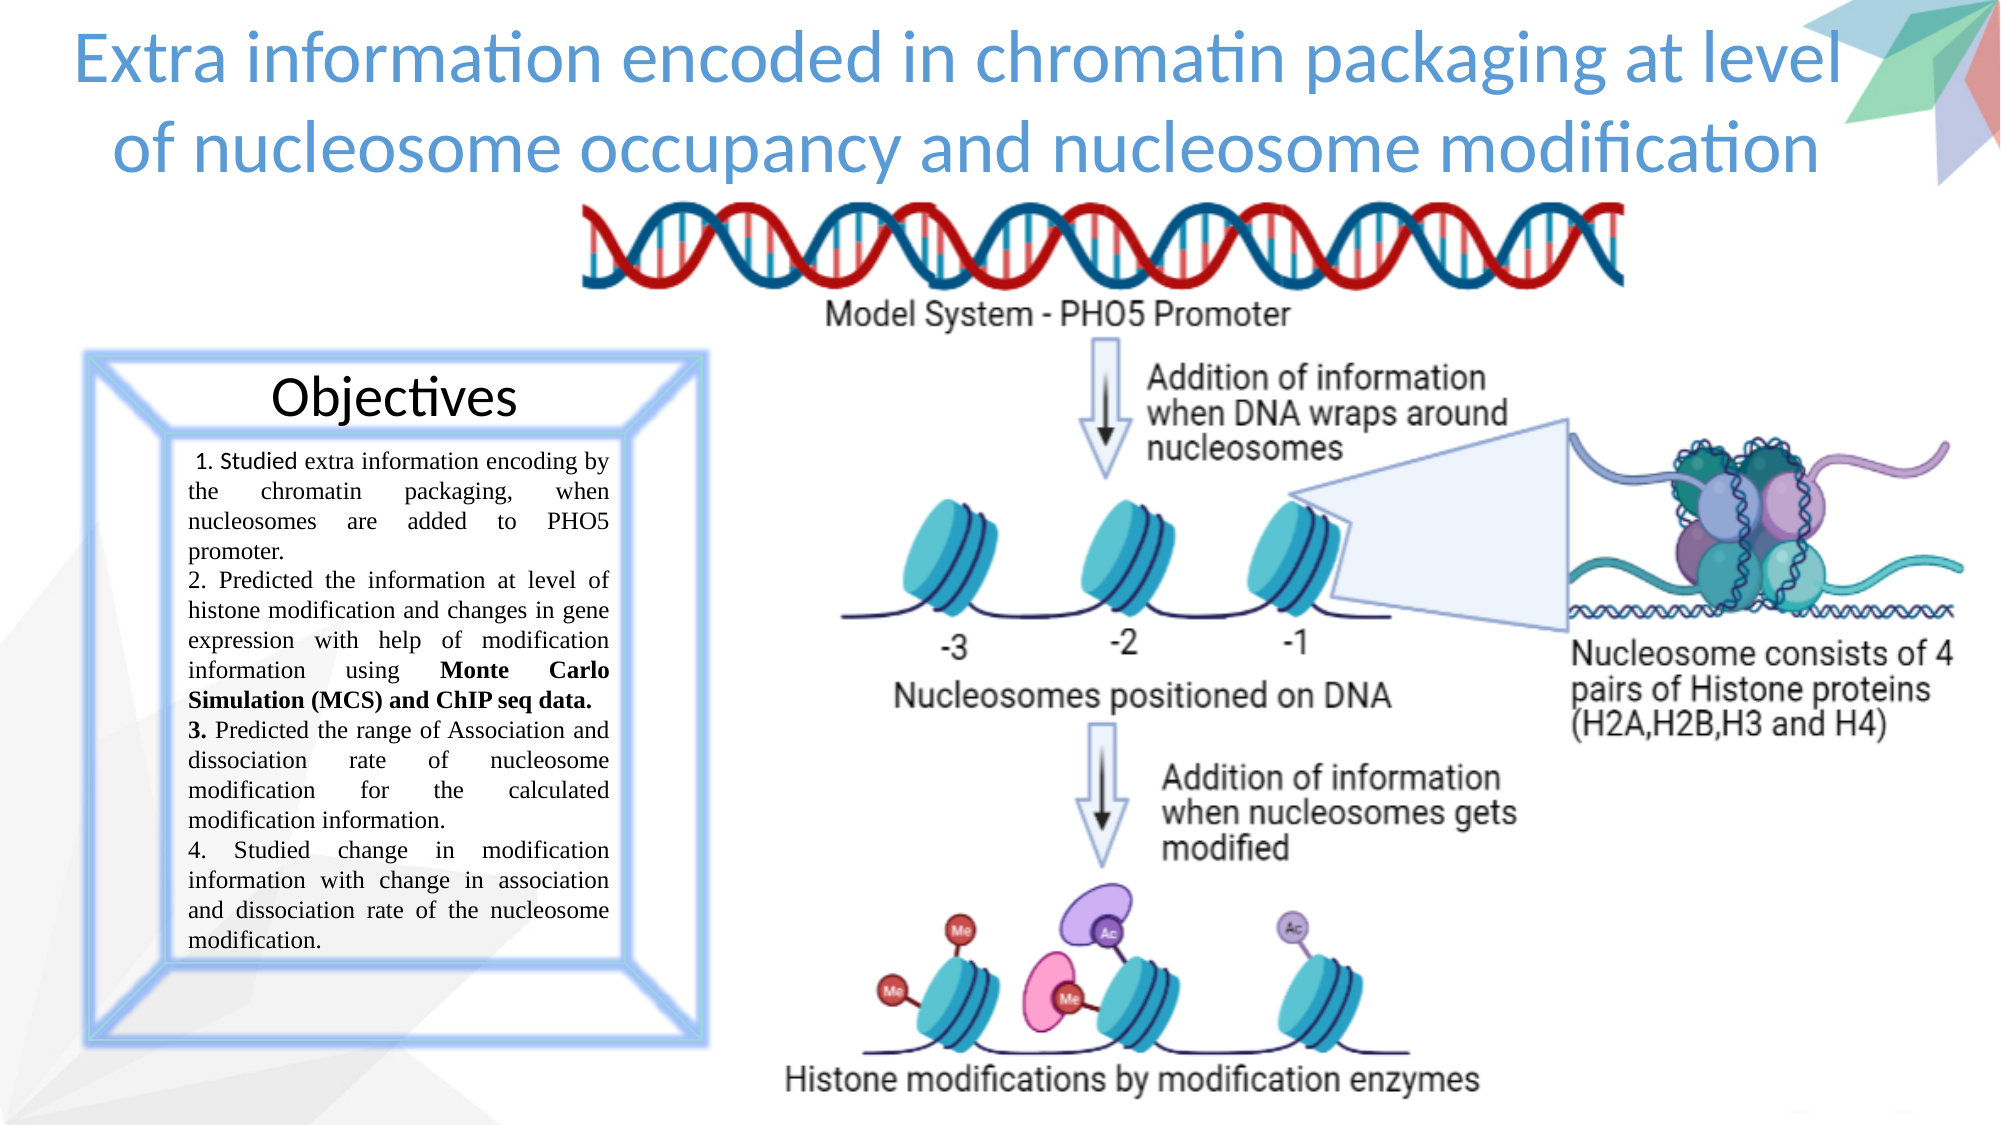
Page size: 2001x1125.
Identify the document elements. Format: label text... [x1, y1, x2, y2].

text_box 1. Studied extra information encoding by the chromatin packaging, when nucleosomes are added to PHO5 promoter. 2. Predicted the information at level of histone modification and changes in gene expression with help of modification information using Monte Carlo Simulation (MCS) and ChIP seq data. 3. Predicted the range of Association and dissociation rate of nucleosome modification for the calculated modification information. 4. Studied change in modification information with change in association and dissociation rate of the nucleosome modification. [173, 436, 537, 961]
text_box Objectives [256, 351, 534, 437]
picture [0, 0, 2001, 1125]
text_box Extra information encoded in chromatin packaging at level of nucleosome occupancy and nucleosome modification [58, 0, 1878, 195]
text_box [88, 355, 537, 1041]
